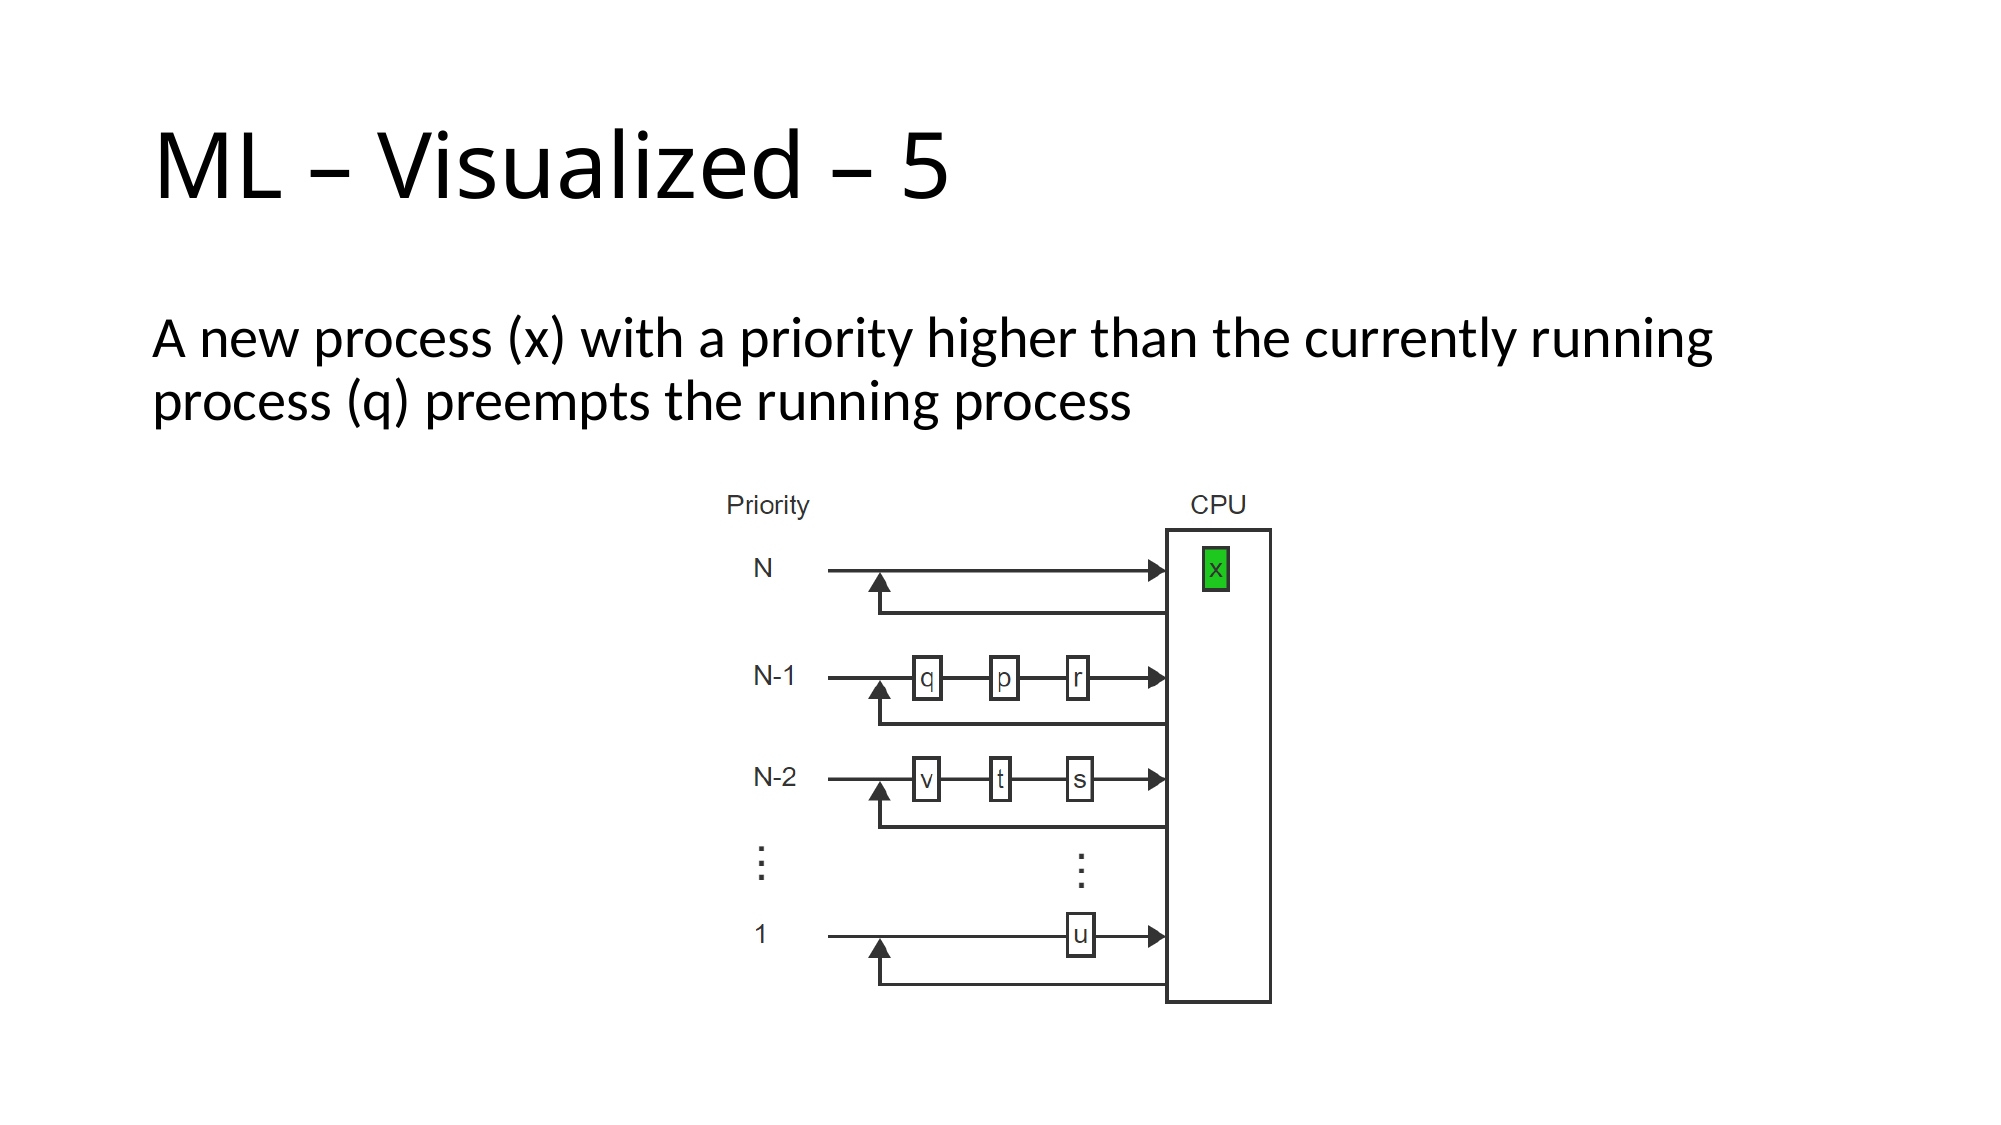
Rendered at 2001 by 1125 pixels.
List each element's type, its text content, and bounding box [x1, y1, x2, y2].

list A new process (x) with a priority higher than the currently running process (q) preempts the running process [137, 299, 1863, 1014]
picture [660, 481, 1340, 1052]
title ML – Visualized – 5 [137, 59, 1863, 278]
